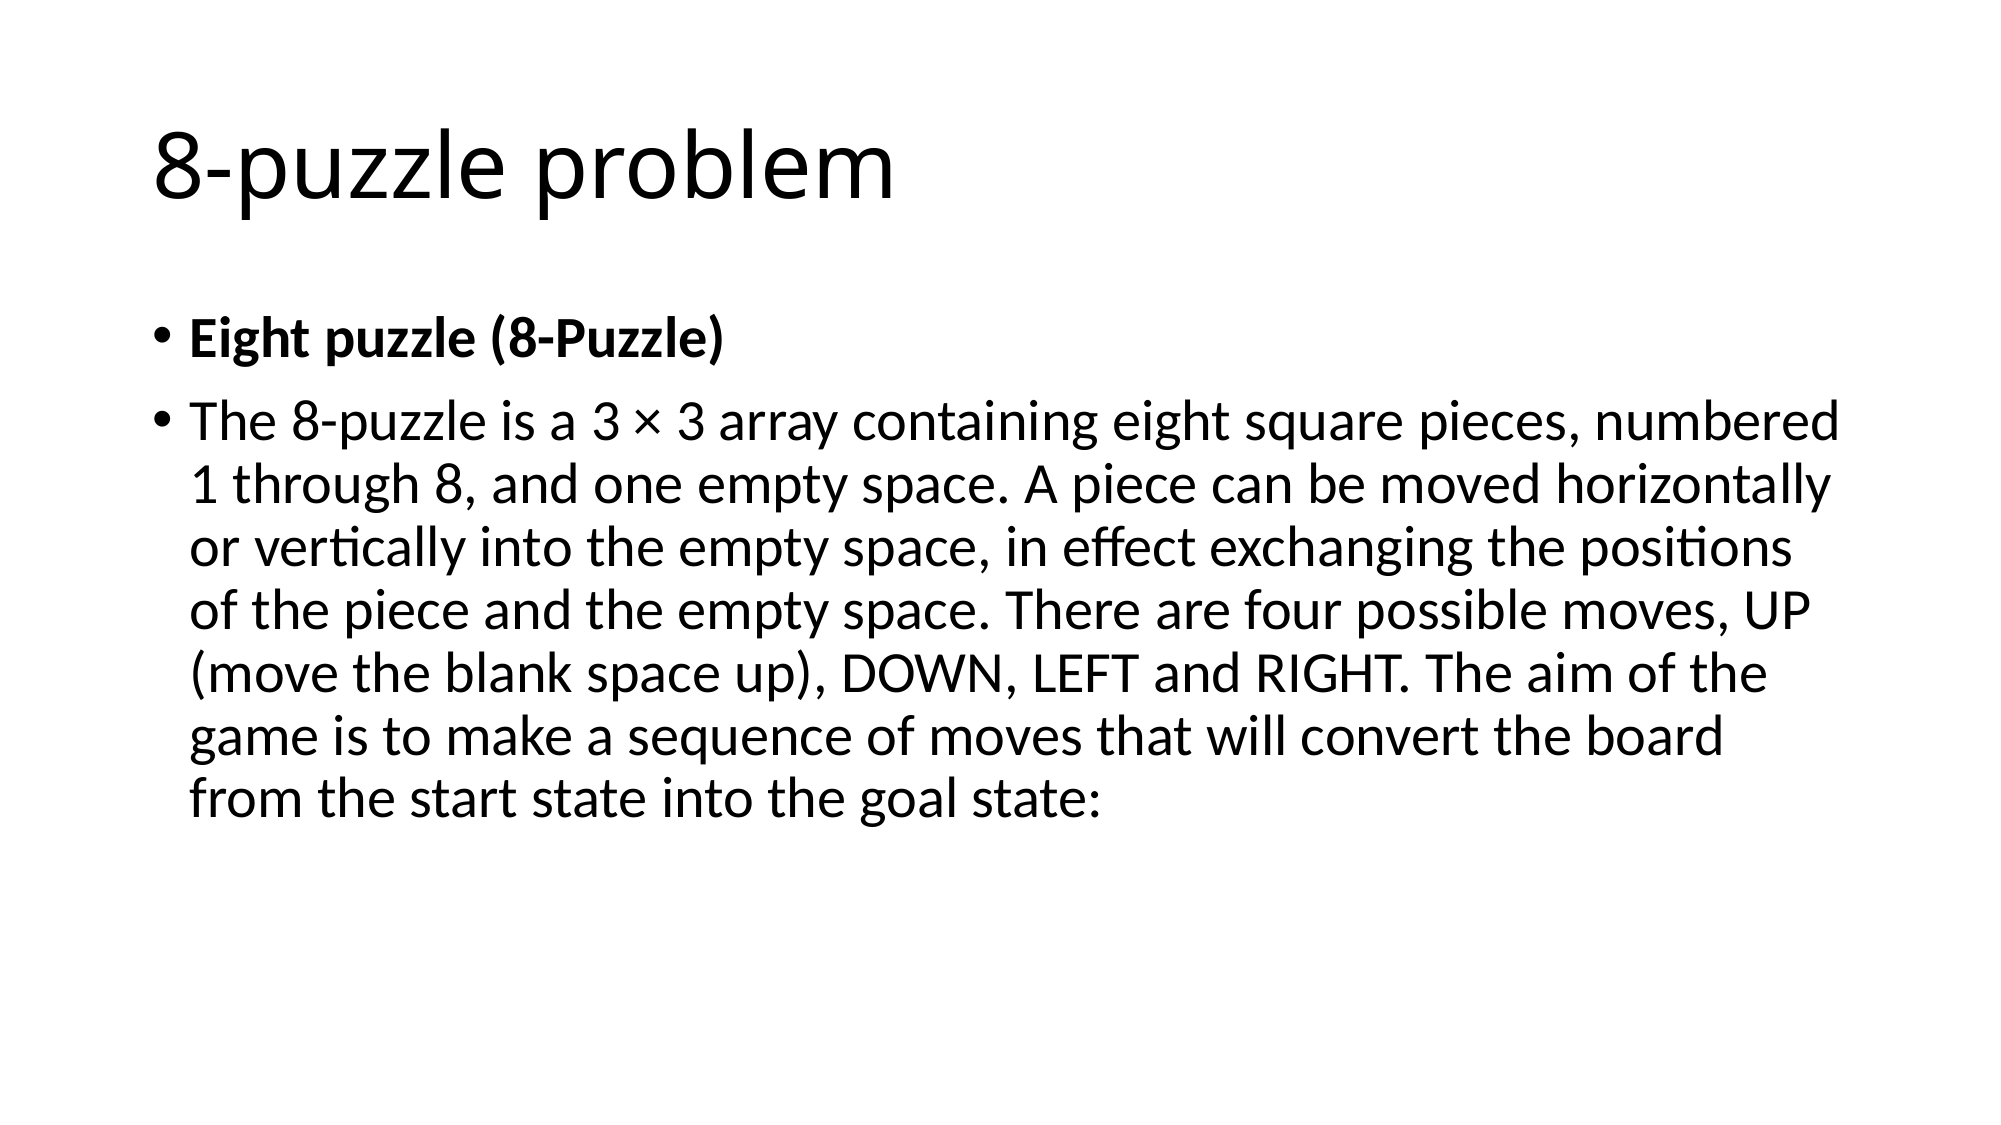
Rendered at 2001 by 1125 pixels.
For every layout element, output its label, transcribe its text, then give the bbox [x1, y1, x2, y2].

list Eight puzzle (8-Puzzle) The 8-puzzle is a 3 × 3 array containing eight square pieces, numbered 1 through 8, and one empty space. A piece can be moved horizontally or vertically into the empty space, in effect exchanging the positions of the piece and the empty space. There are four possible moves, UP (move the blank space up), DOWN, LEFT and RIGHT. The aim of the game is to make a sequence of moves that will convert the board from the start state into the goal state: [137, 299, 1863, 1014]
title 8-puzzle problem [137, 59, 1863, 278]
